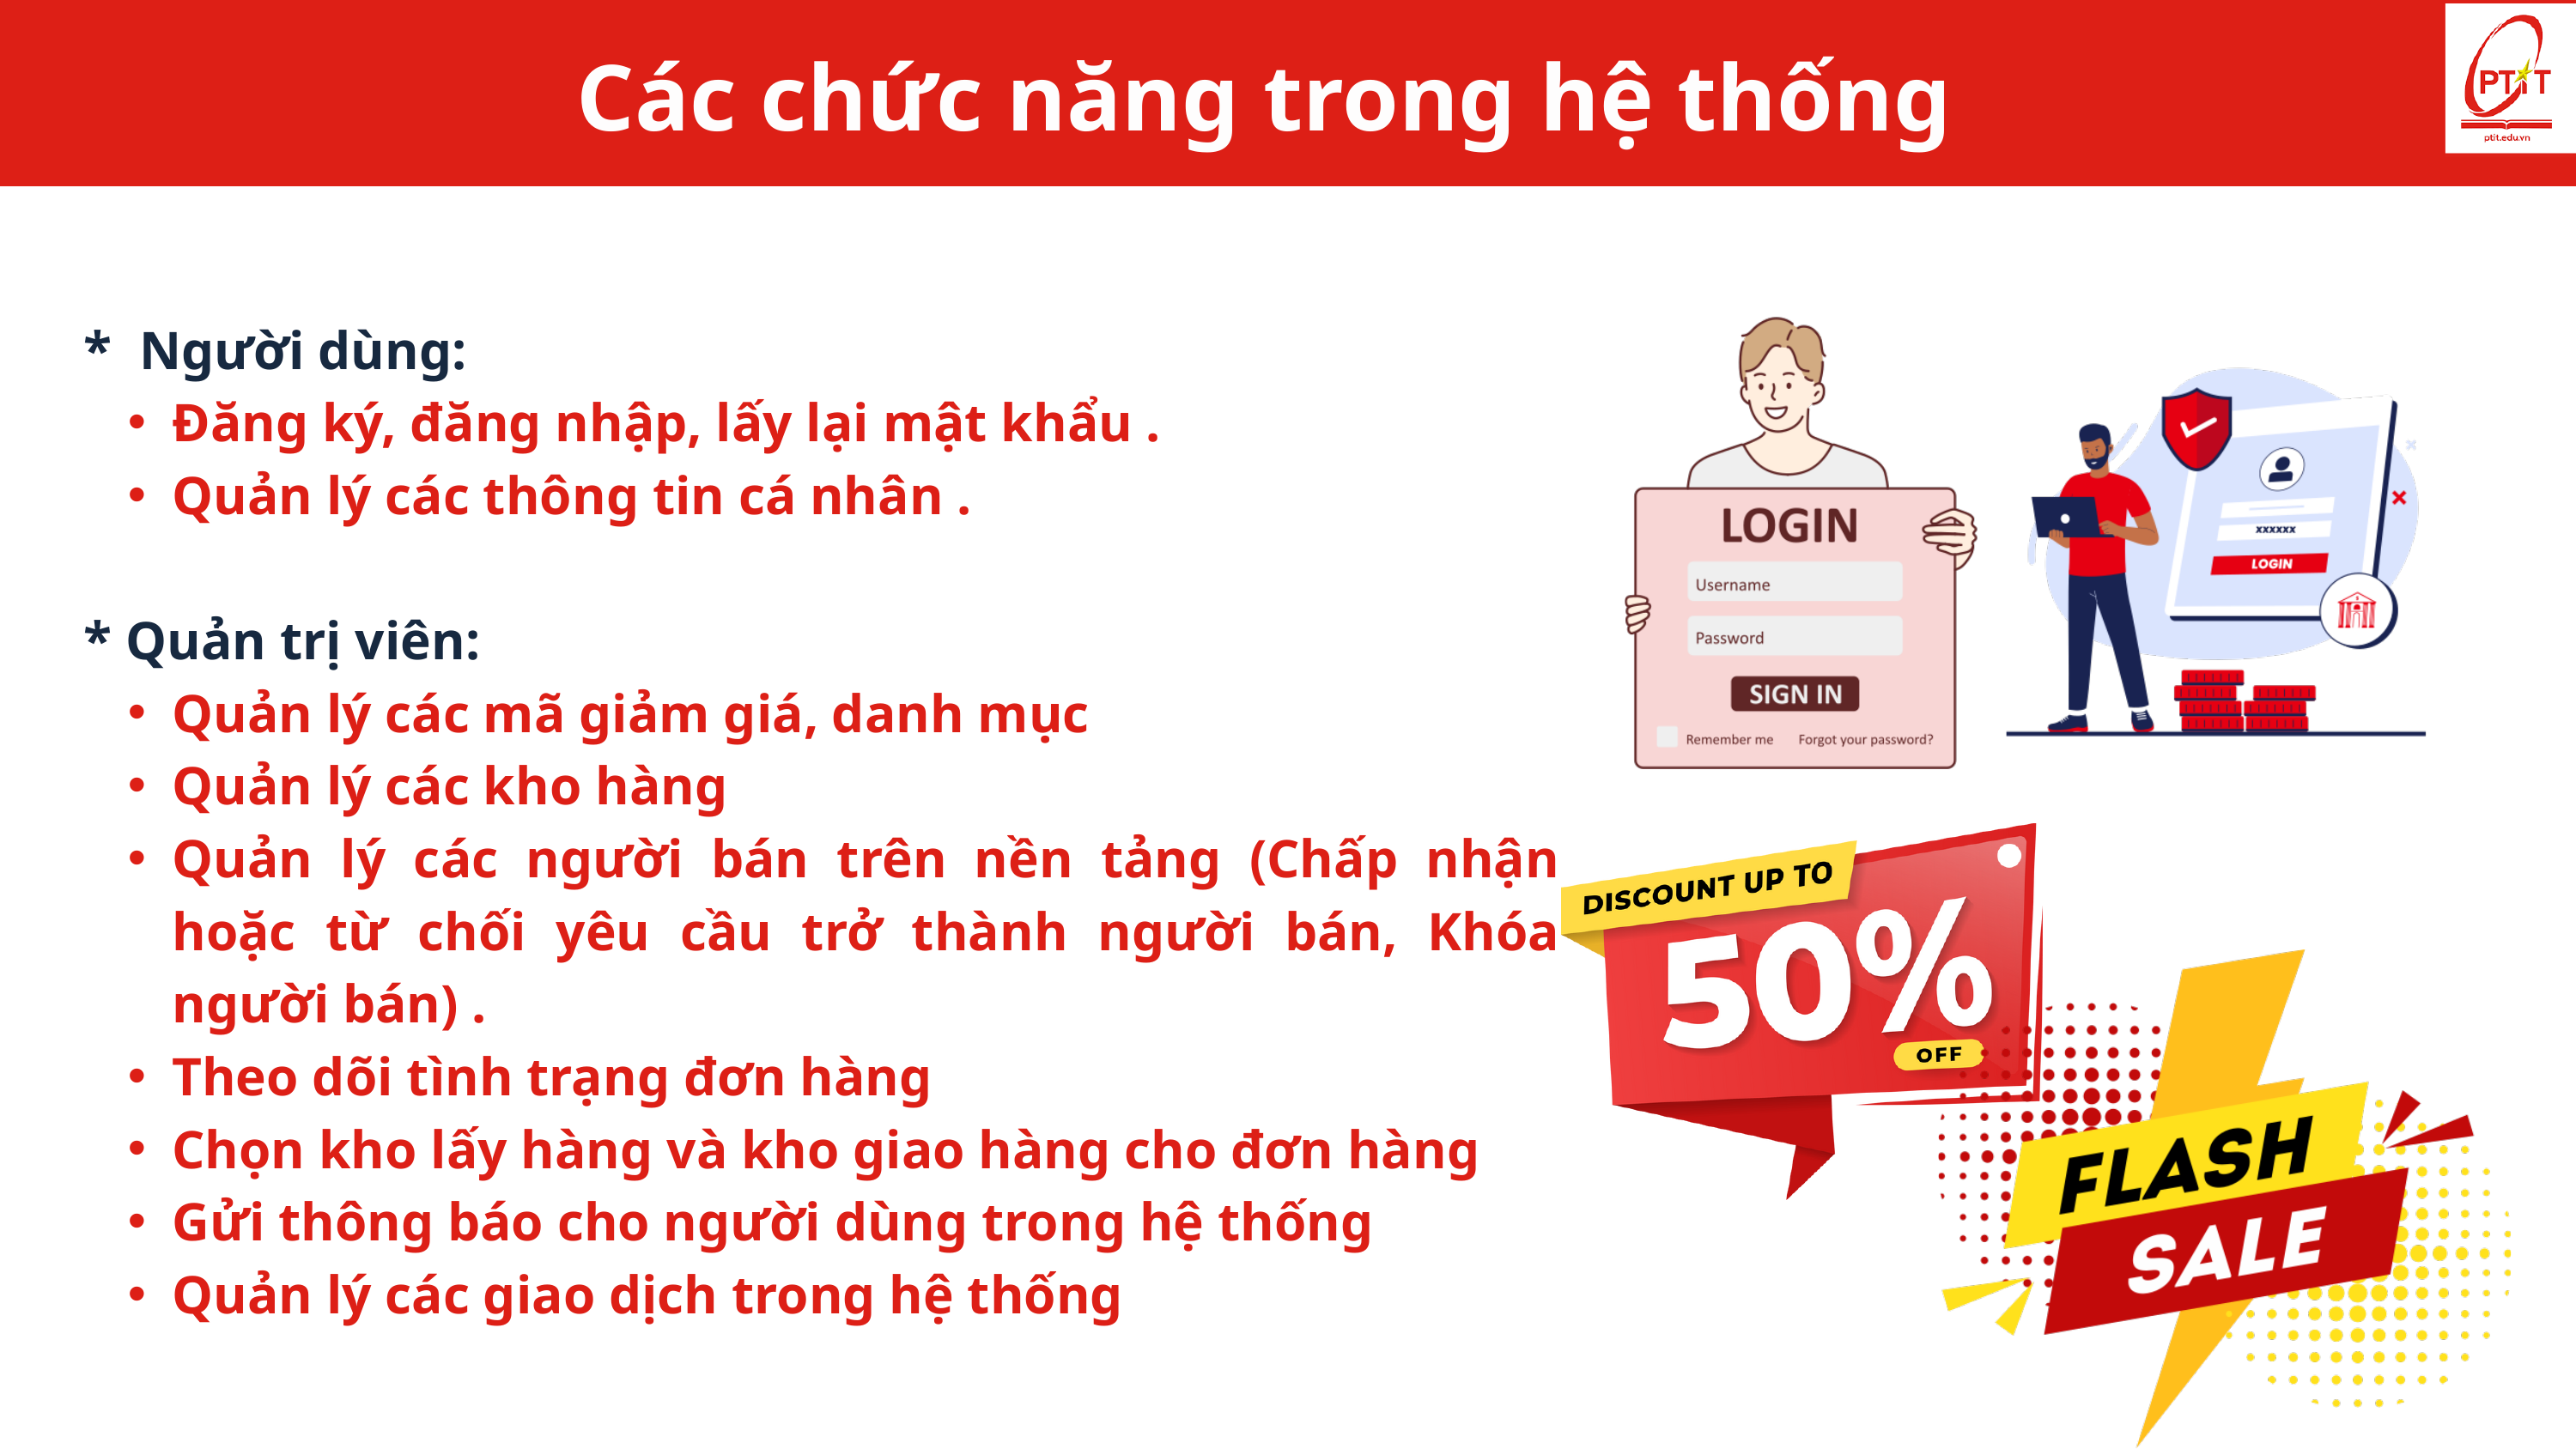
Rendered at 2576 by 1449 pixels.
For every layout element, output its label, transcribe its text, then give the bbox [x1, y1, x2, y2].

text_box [0, 0, 2576, 186]
text_box [1625, 315, 1979, 769]
text_box [2006, 360, 2443, 737]
text_box * Người dùng: Đăng ký, đăng nhập, lấy lại mật khẩu . Quản lý các thông tin cá nhân . * Quản trị viên: Quản lý các mã giảm giá, danh mục Quản lý các kho hàng Quản lý các người bán trên nền tảng (Chấp nhận hoặc từ chối yêu cầu trở thành người bán, Khóa người bán) . Theo dõi tình trạng đơn hàng Chọn kho lấy hàng và kho giao hàng cho đơn hàng Gửi thông báo cho người dùng trong hệ thống Quản lý các giao dịch trong hệ thống [83, 306, 1562, 1397]
text_box [1938, 949, 2512, 1449]
text_box [1562, 823, 2043, 1200]
